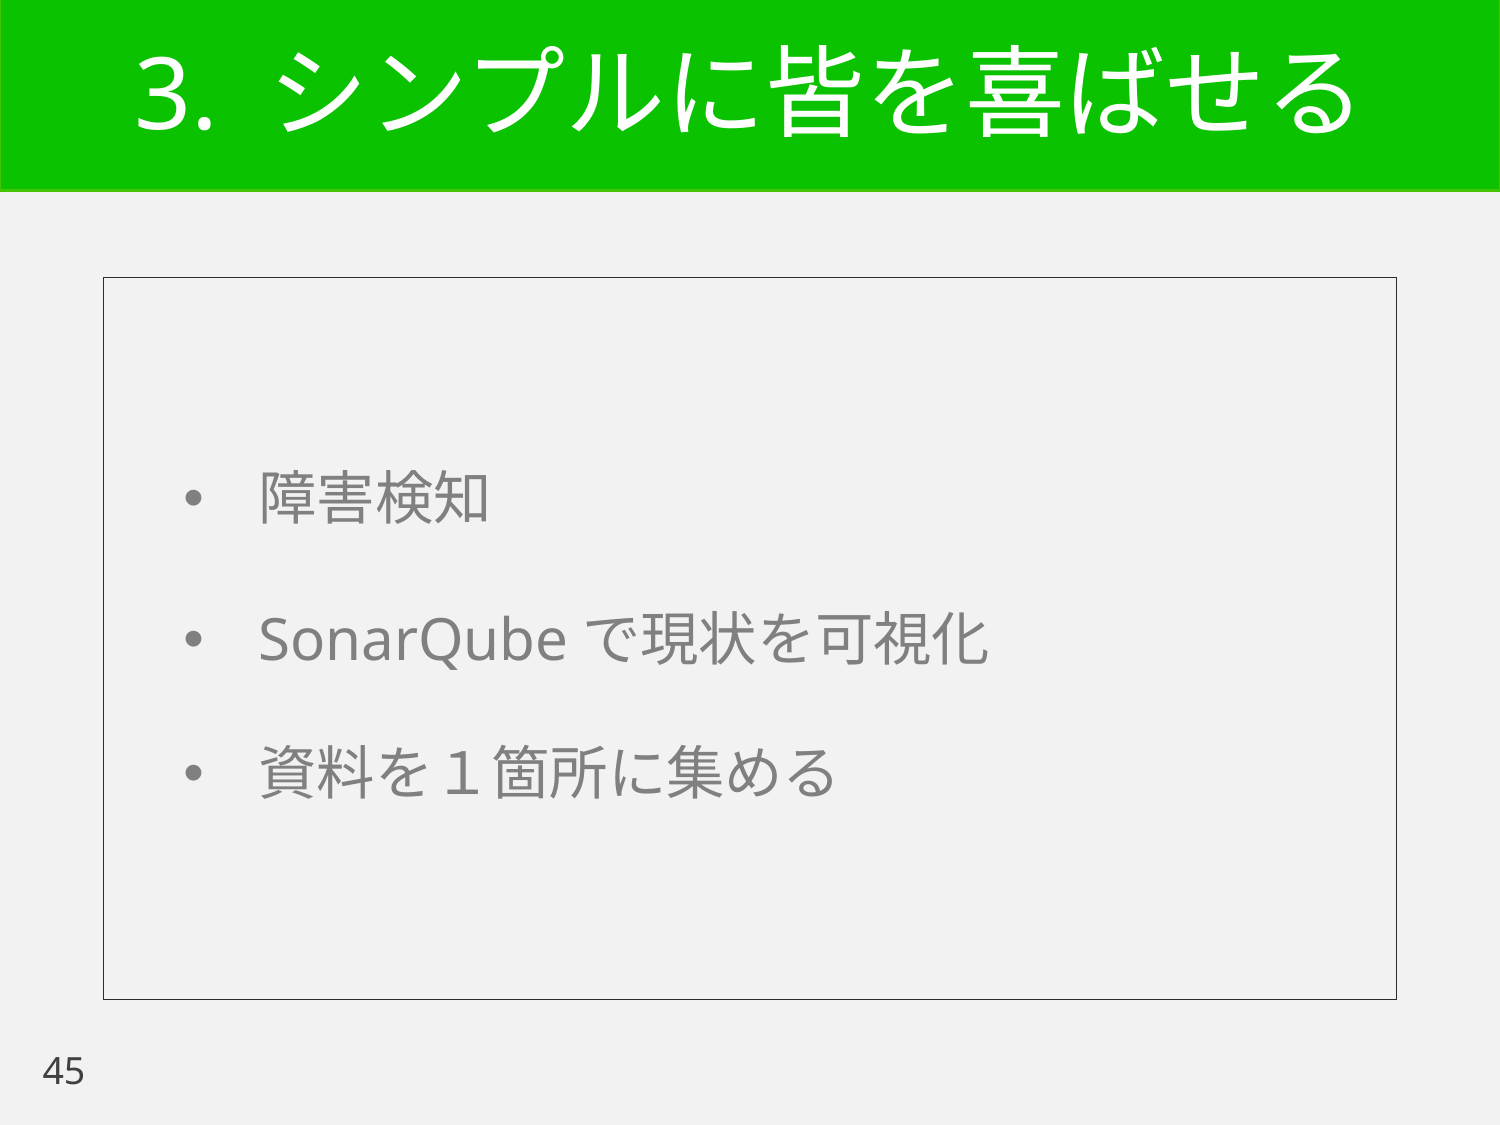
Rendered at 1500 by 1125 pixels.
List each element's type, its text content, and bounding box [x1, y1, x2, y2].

slide_number 45 [27, 1042, 146, 1102]
list 障害検知 SonarQubeで現状を可視化 資料を１箇所に集める [103, 277, 1397, 1000]
title 3. シンプルに皆を喜ばせる [0, 53, 1500, 140]
